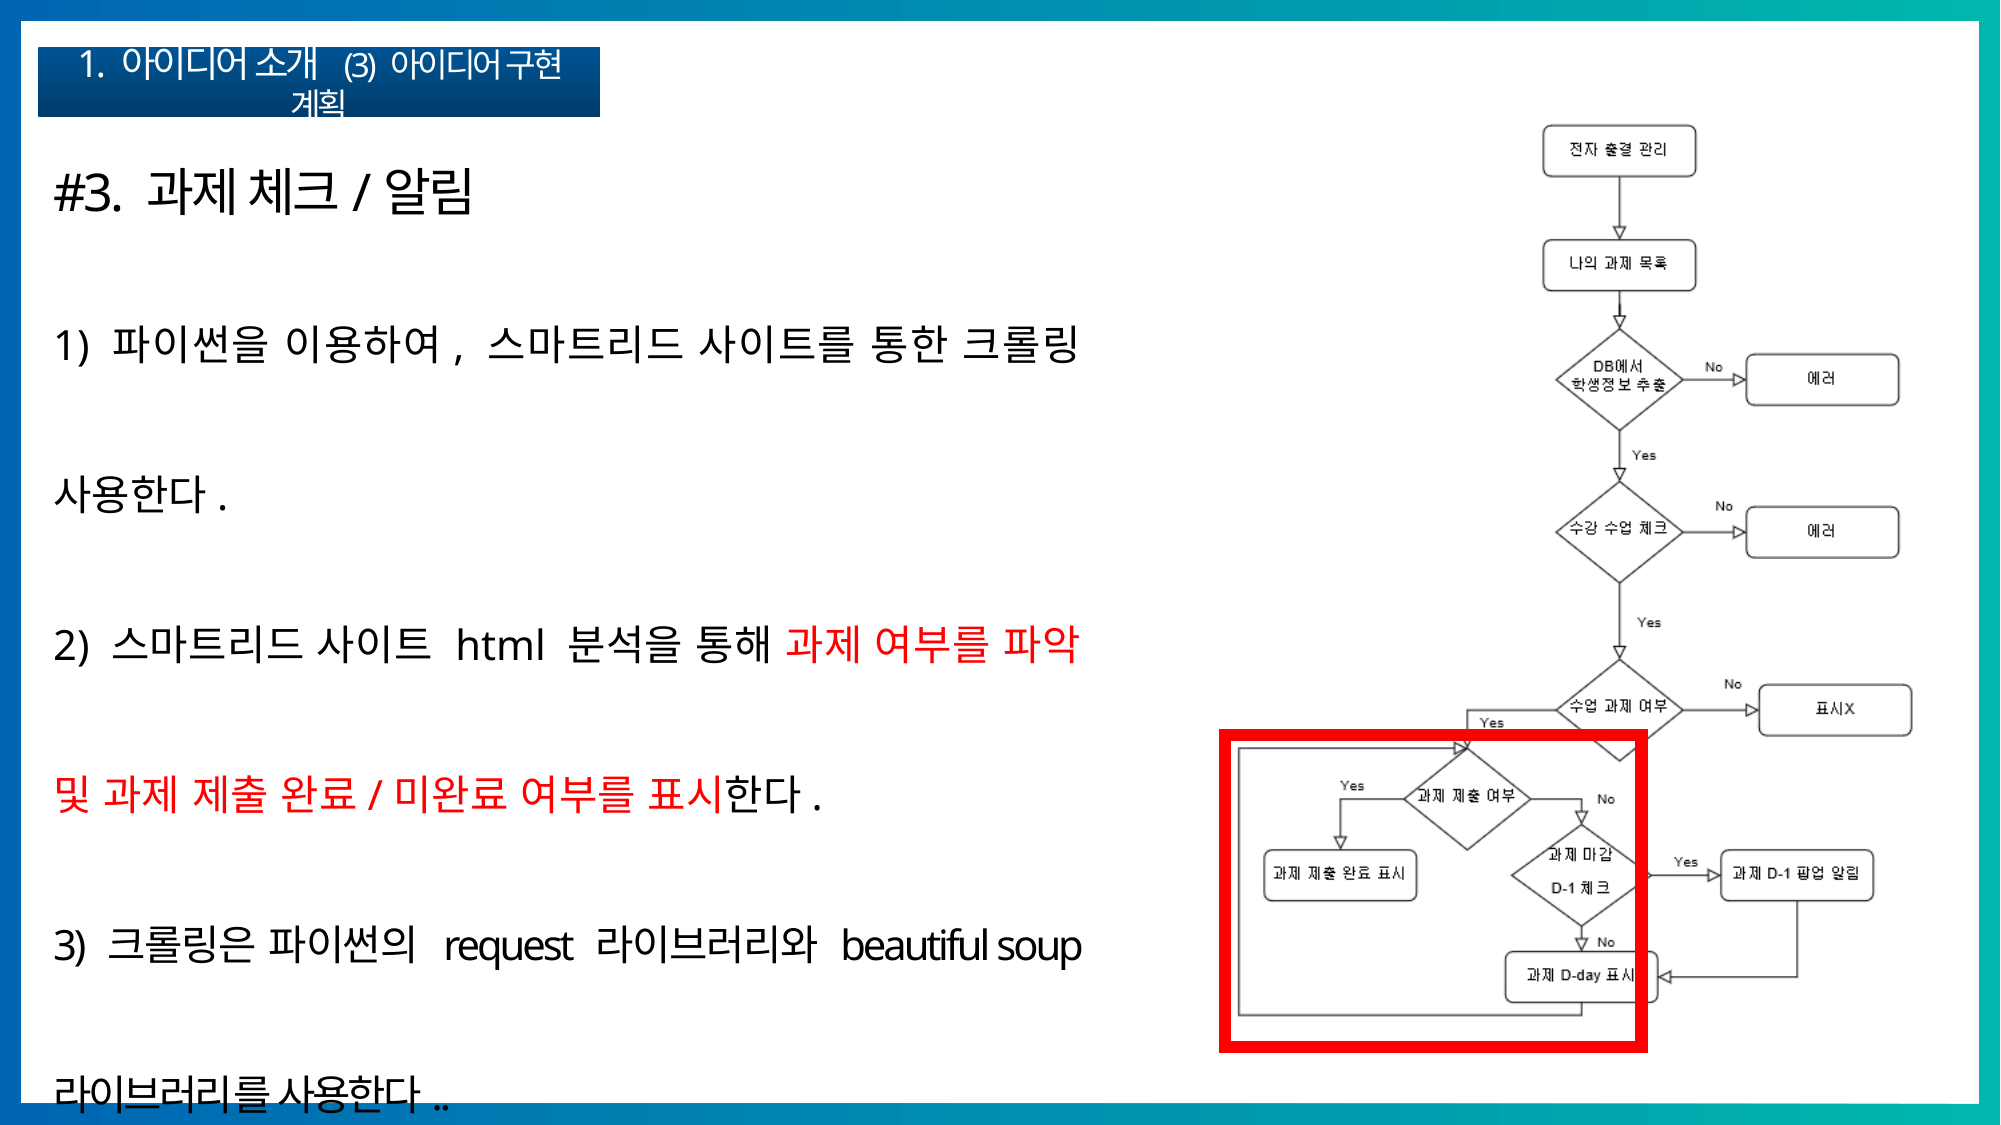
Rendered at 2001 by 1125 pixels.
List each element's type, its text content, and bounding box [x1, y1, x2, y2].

text_box 1) 파이썬을 이용하여, 스마트리드 사이트를 통한 크롤링 사용한다. 2) 스마트리드 사이트 html 분석을 통해 과제 여부를 파악 및 과제 제출 완료/미완료 여부를 표시한다. 3) 크롤링은 파이썬의 request 라이브러리와 beautiful soup 라이브러리를 사용한다.. [38, 211, 1096, 1125]
text_box #3. 과제 체크/알림 [38, 151, 719, 211]
text_box 1. 아이디어 소개 (3) 아이디어 구현 계획 [37, 46, 601, 118]
picture [1178, 64, 1962, 1061]
